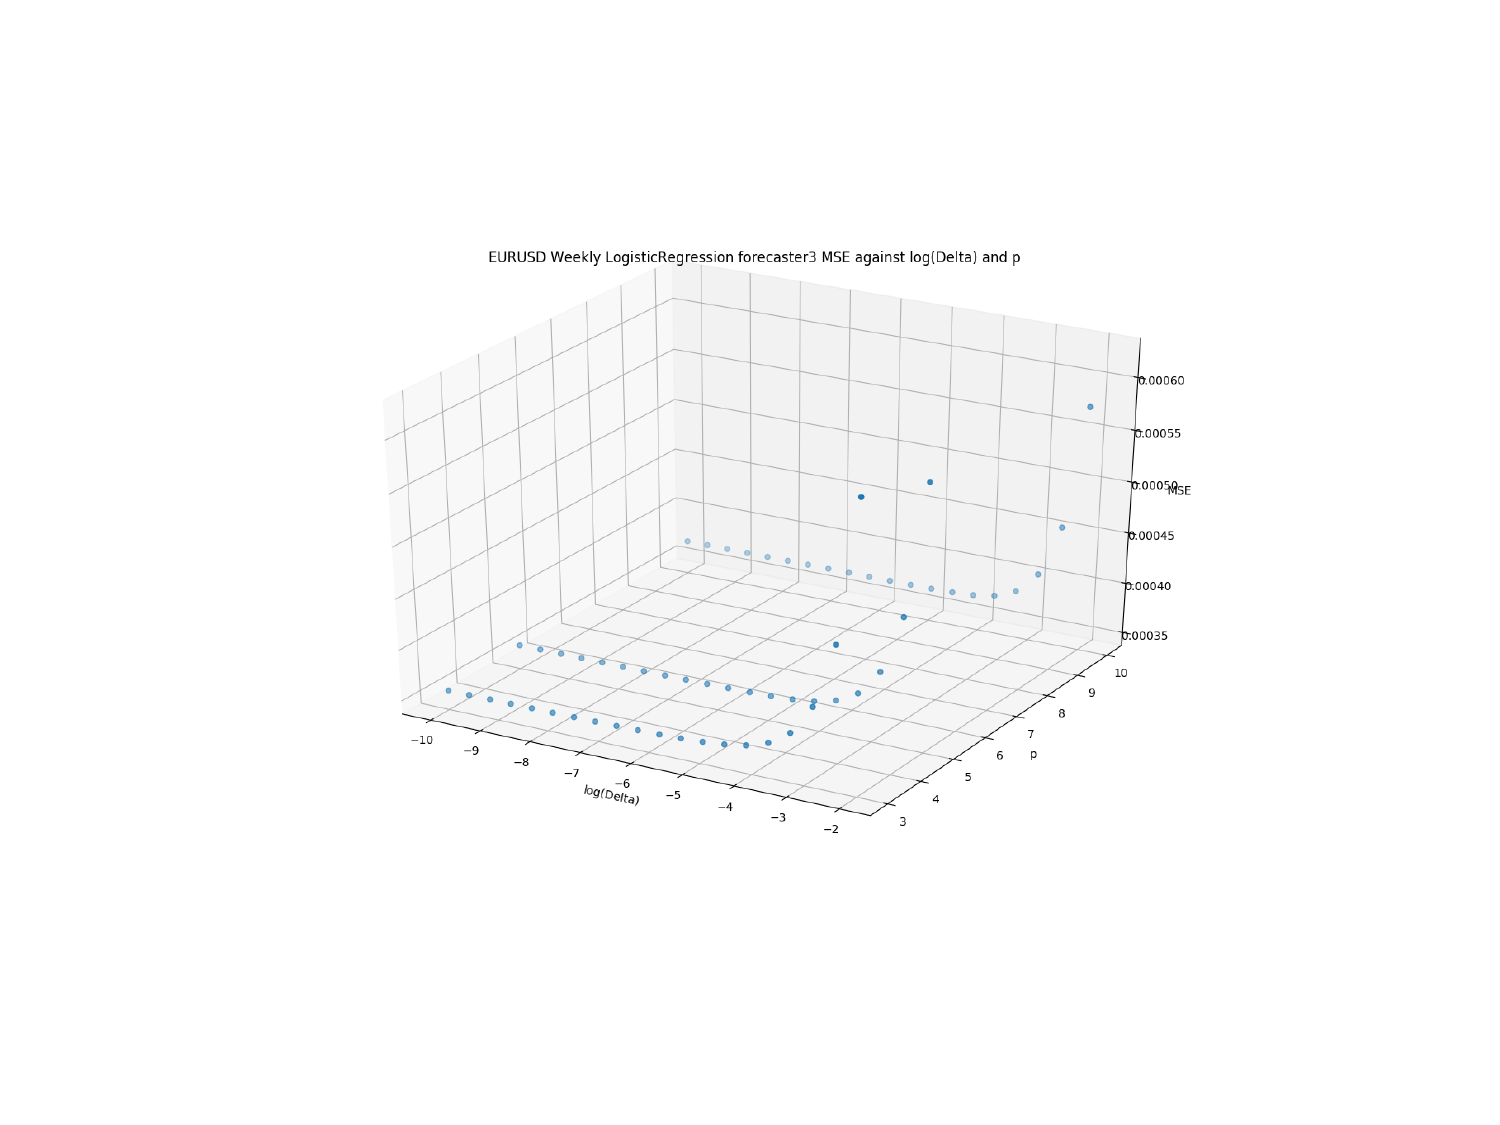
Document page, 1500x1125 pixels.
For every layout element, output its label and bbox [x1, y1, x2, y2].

picture [119, 119, 1358, 946]
